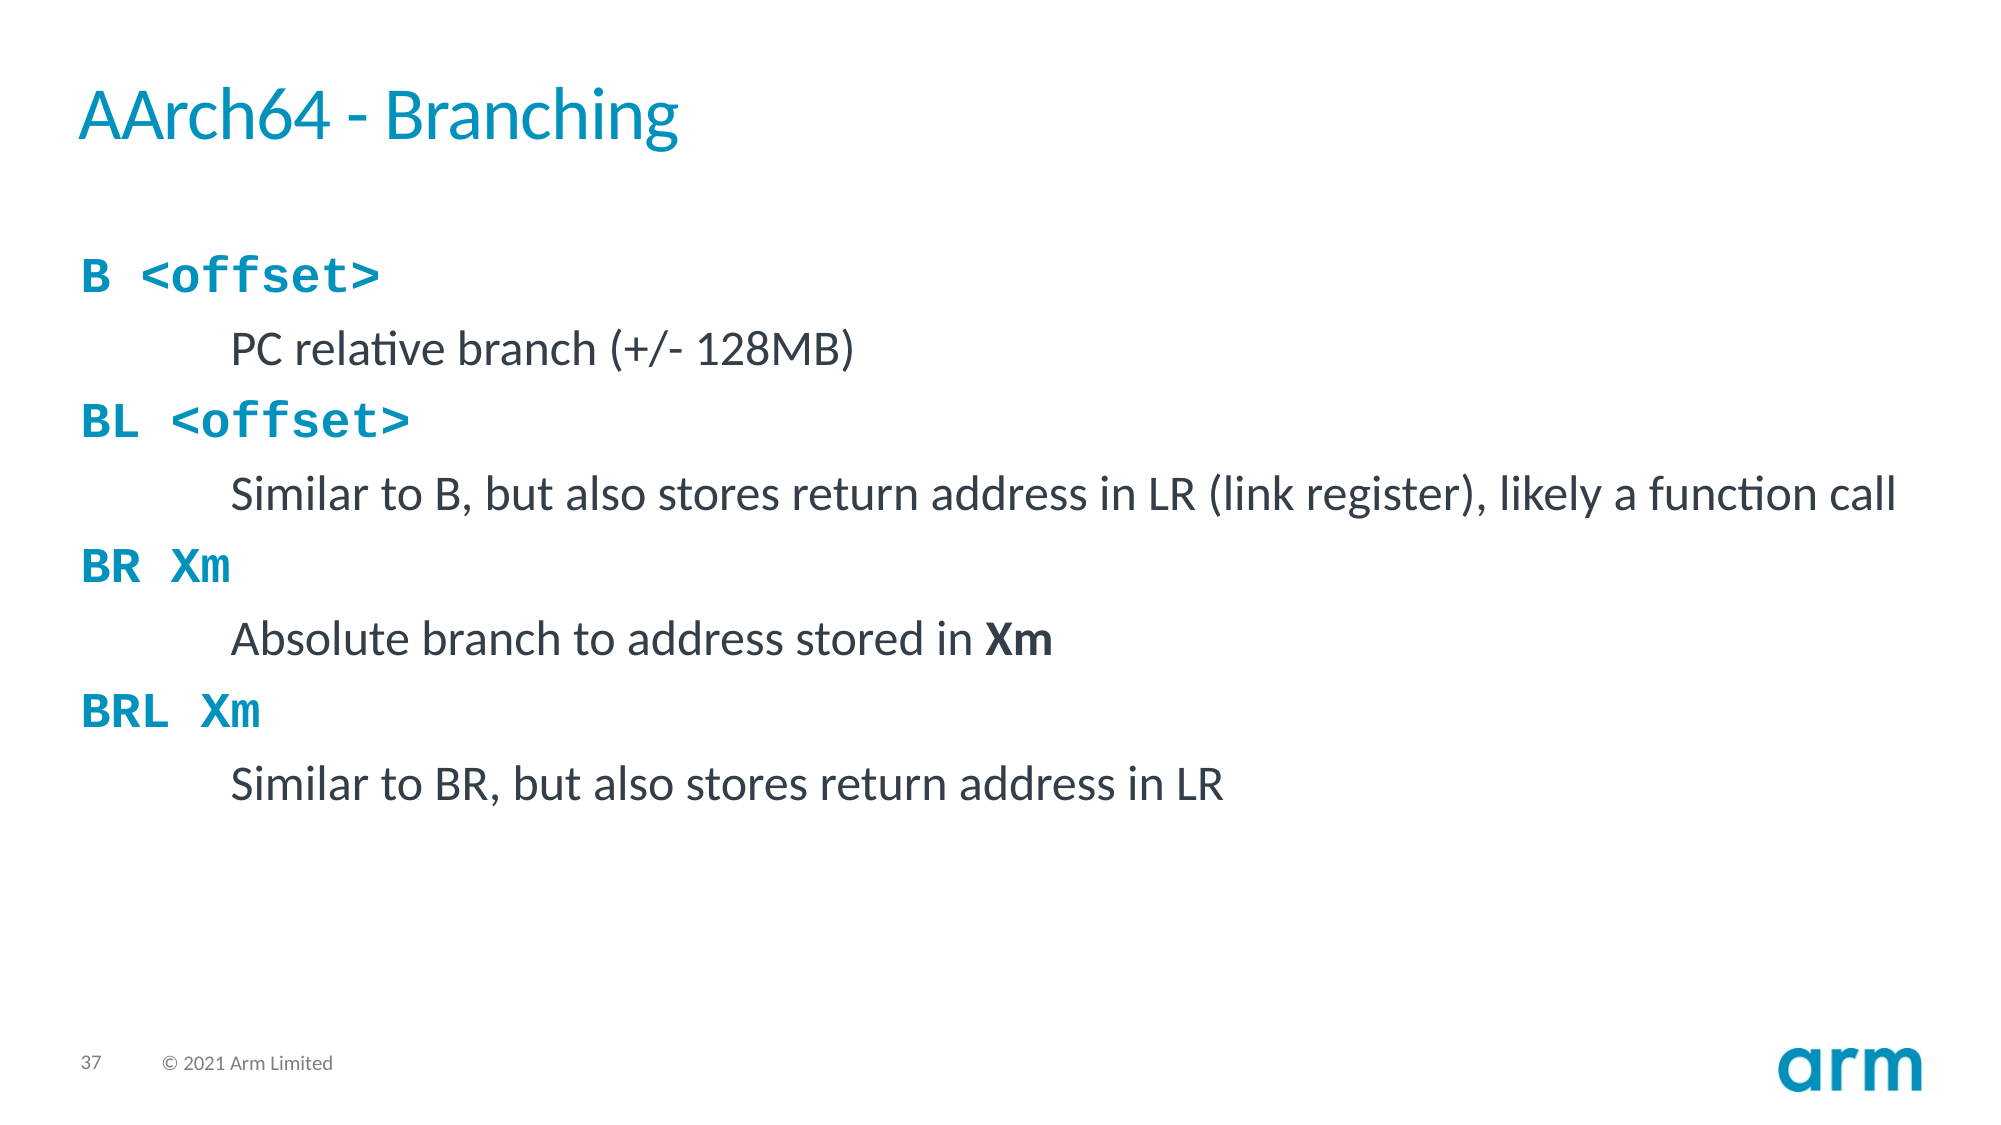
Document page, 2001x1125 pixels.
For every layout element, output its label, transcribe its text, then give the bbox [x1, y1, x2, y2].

picture [1778, 1072, 1794, 1092]
title AArch64 - Branching [78, 78, 1922, 186]
picture [1778, 1048, 1794, 1067]
list B <offset> PC relative branch (+/- 128MB) BL <offset> Similar to B, but also stores return address in LR (link register), likely a function call BR Xm Absolute branch to address stored in Xm BRL Xm Similar to BR, but also stores return address in LR [80, 242, 1915, 913]
picture [1889, 1048, 1903, 1053]
picture [1911, 1048, 1922, 1062]
picture [1803, 1048, 1922, 1092]
picture [1788, 1056, 1812, 1083]
